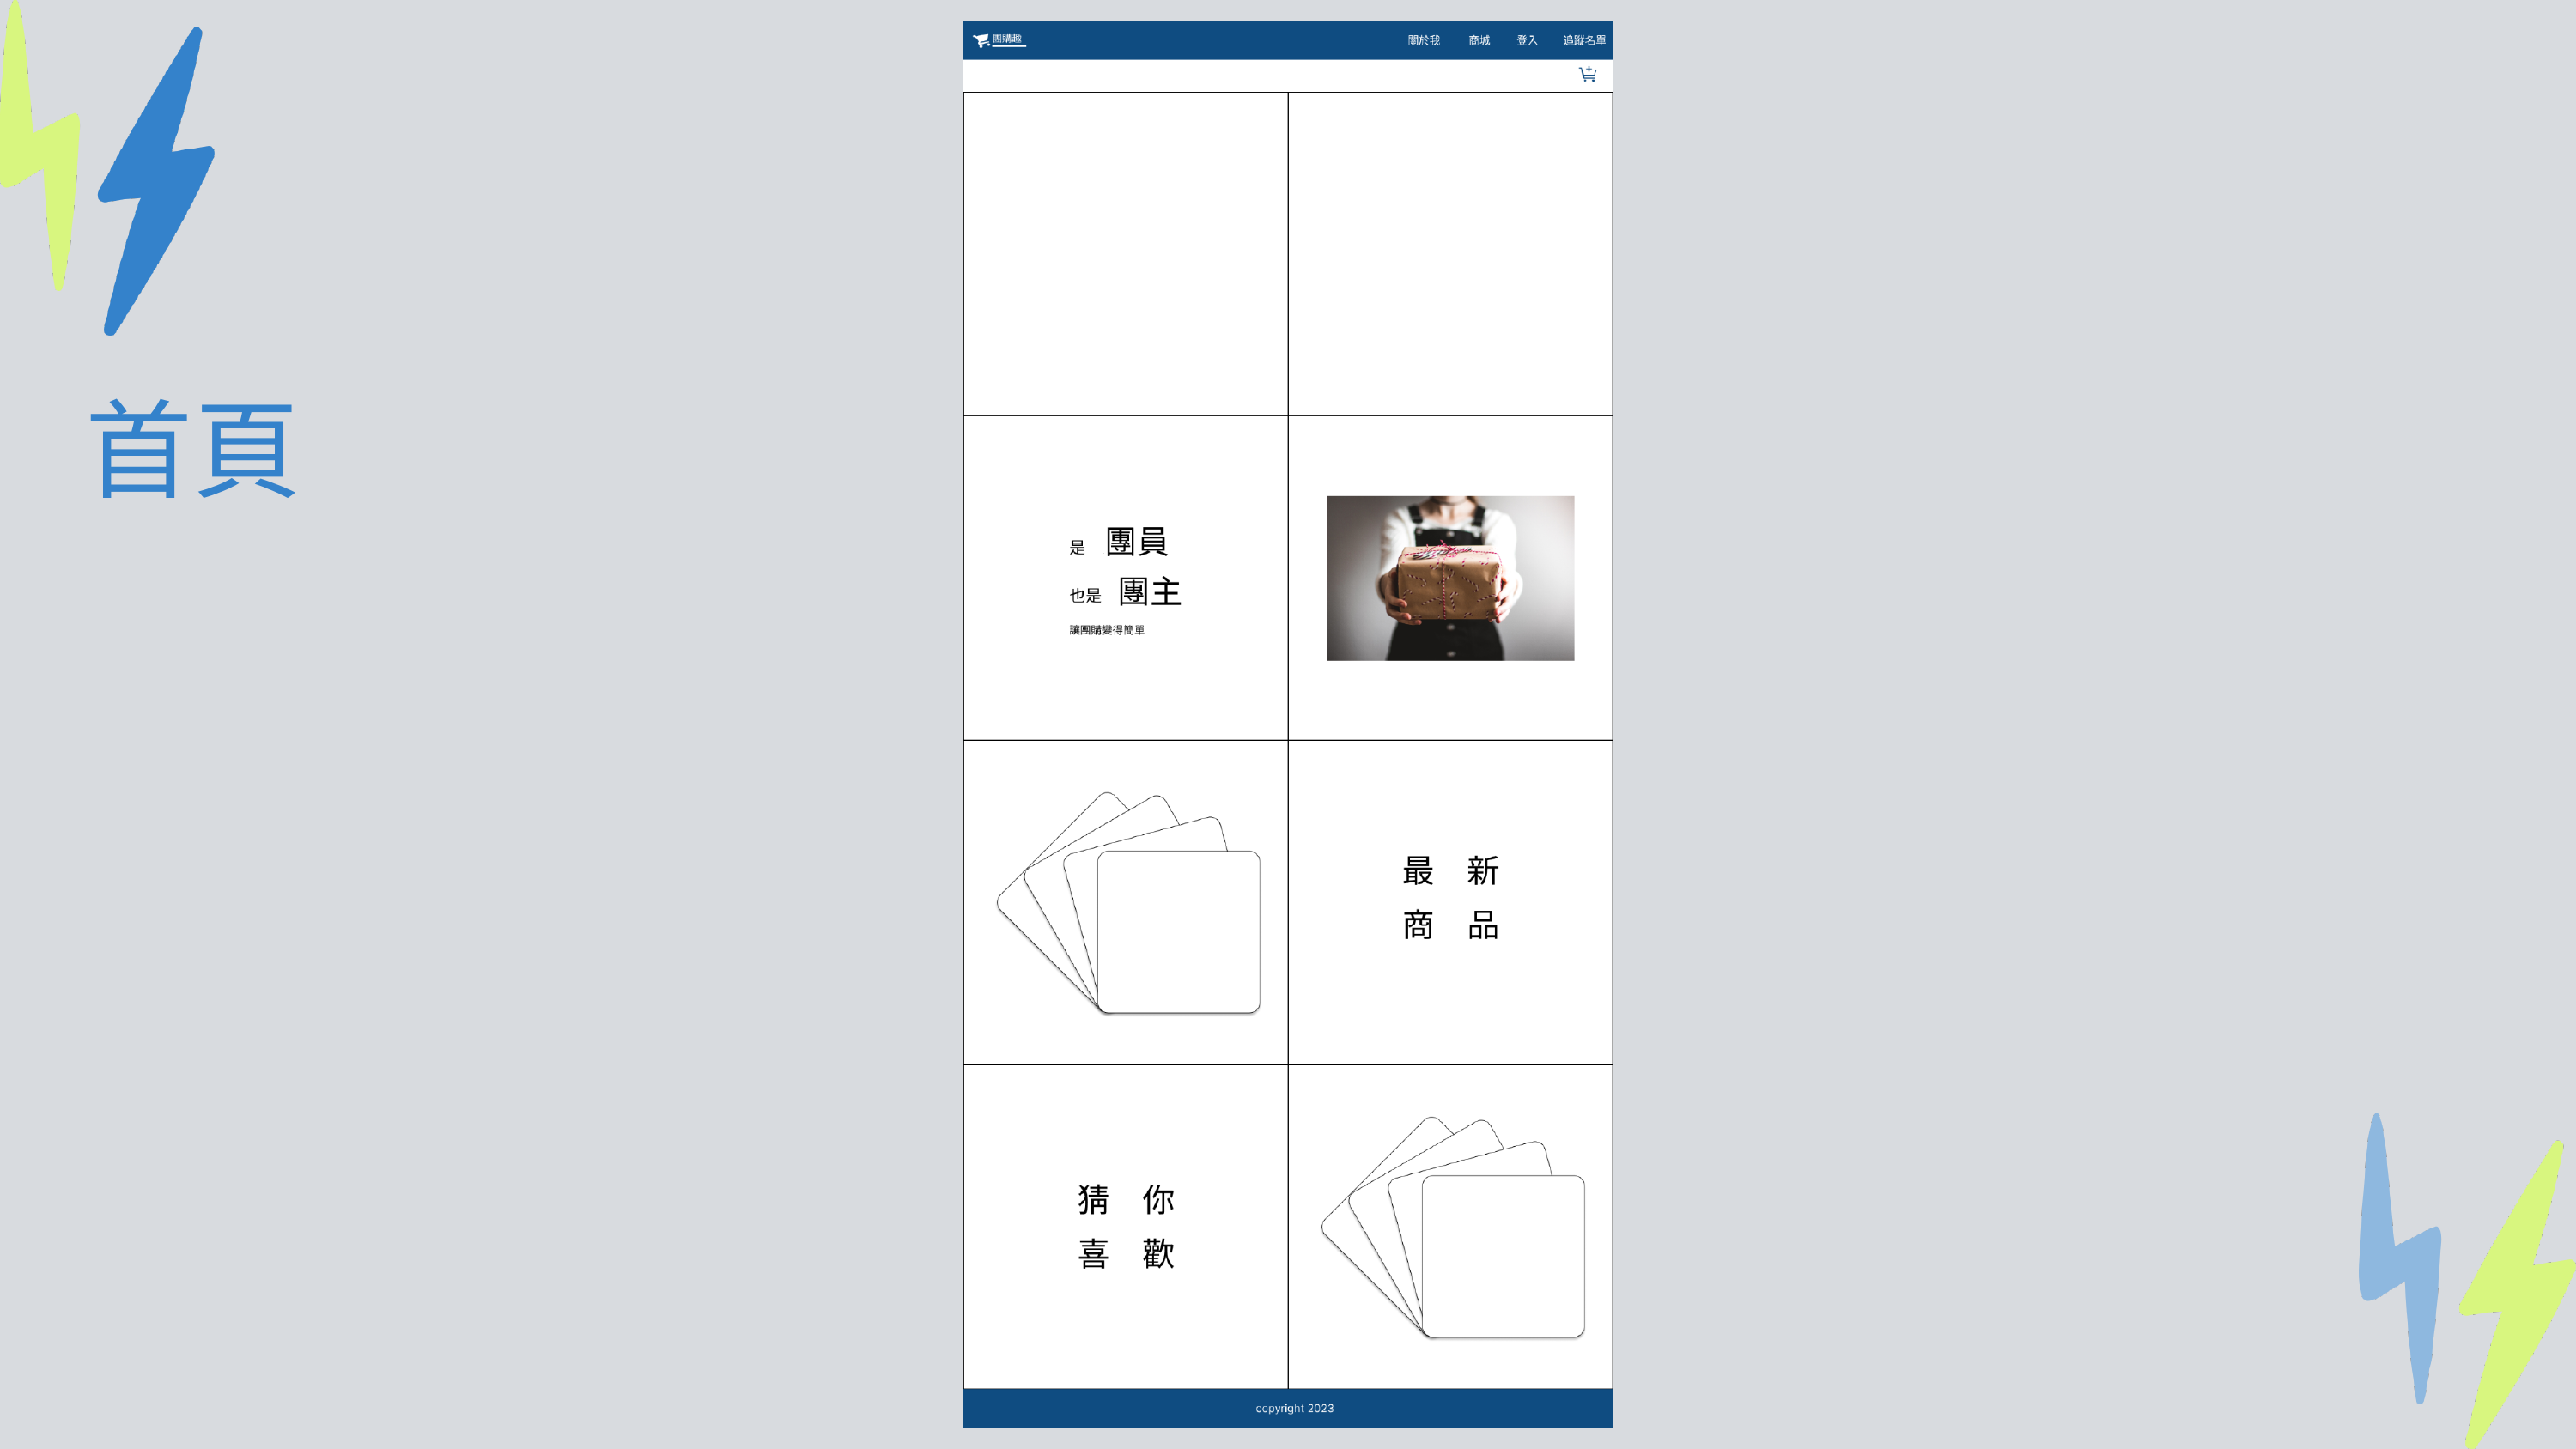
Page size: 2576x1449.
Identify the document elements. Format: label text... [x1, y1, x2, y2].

text_box 首頁 [85, 397, 462, 513]
picture [2358, 1113, 2576, 1449]
picture [0, 0, 216, 336]
picture [963, 21, 1613, 1428]
